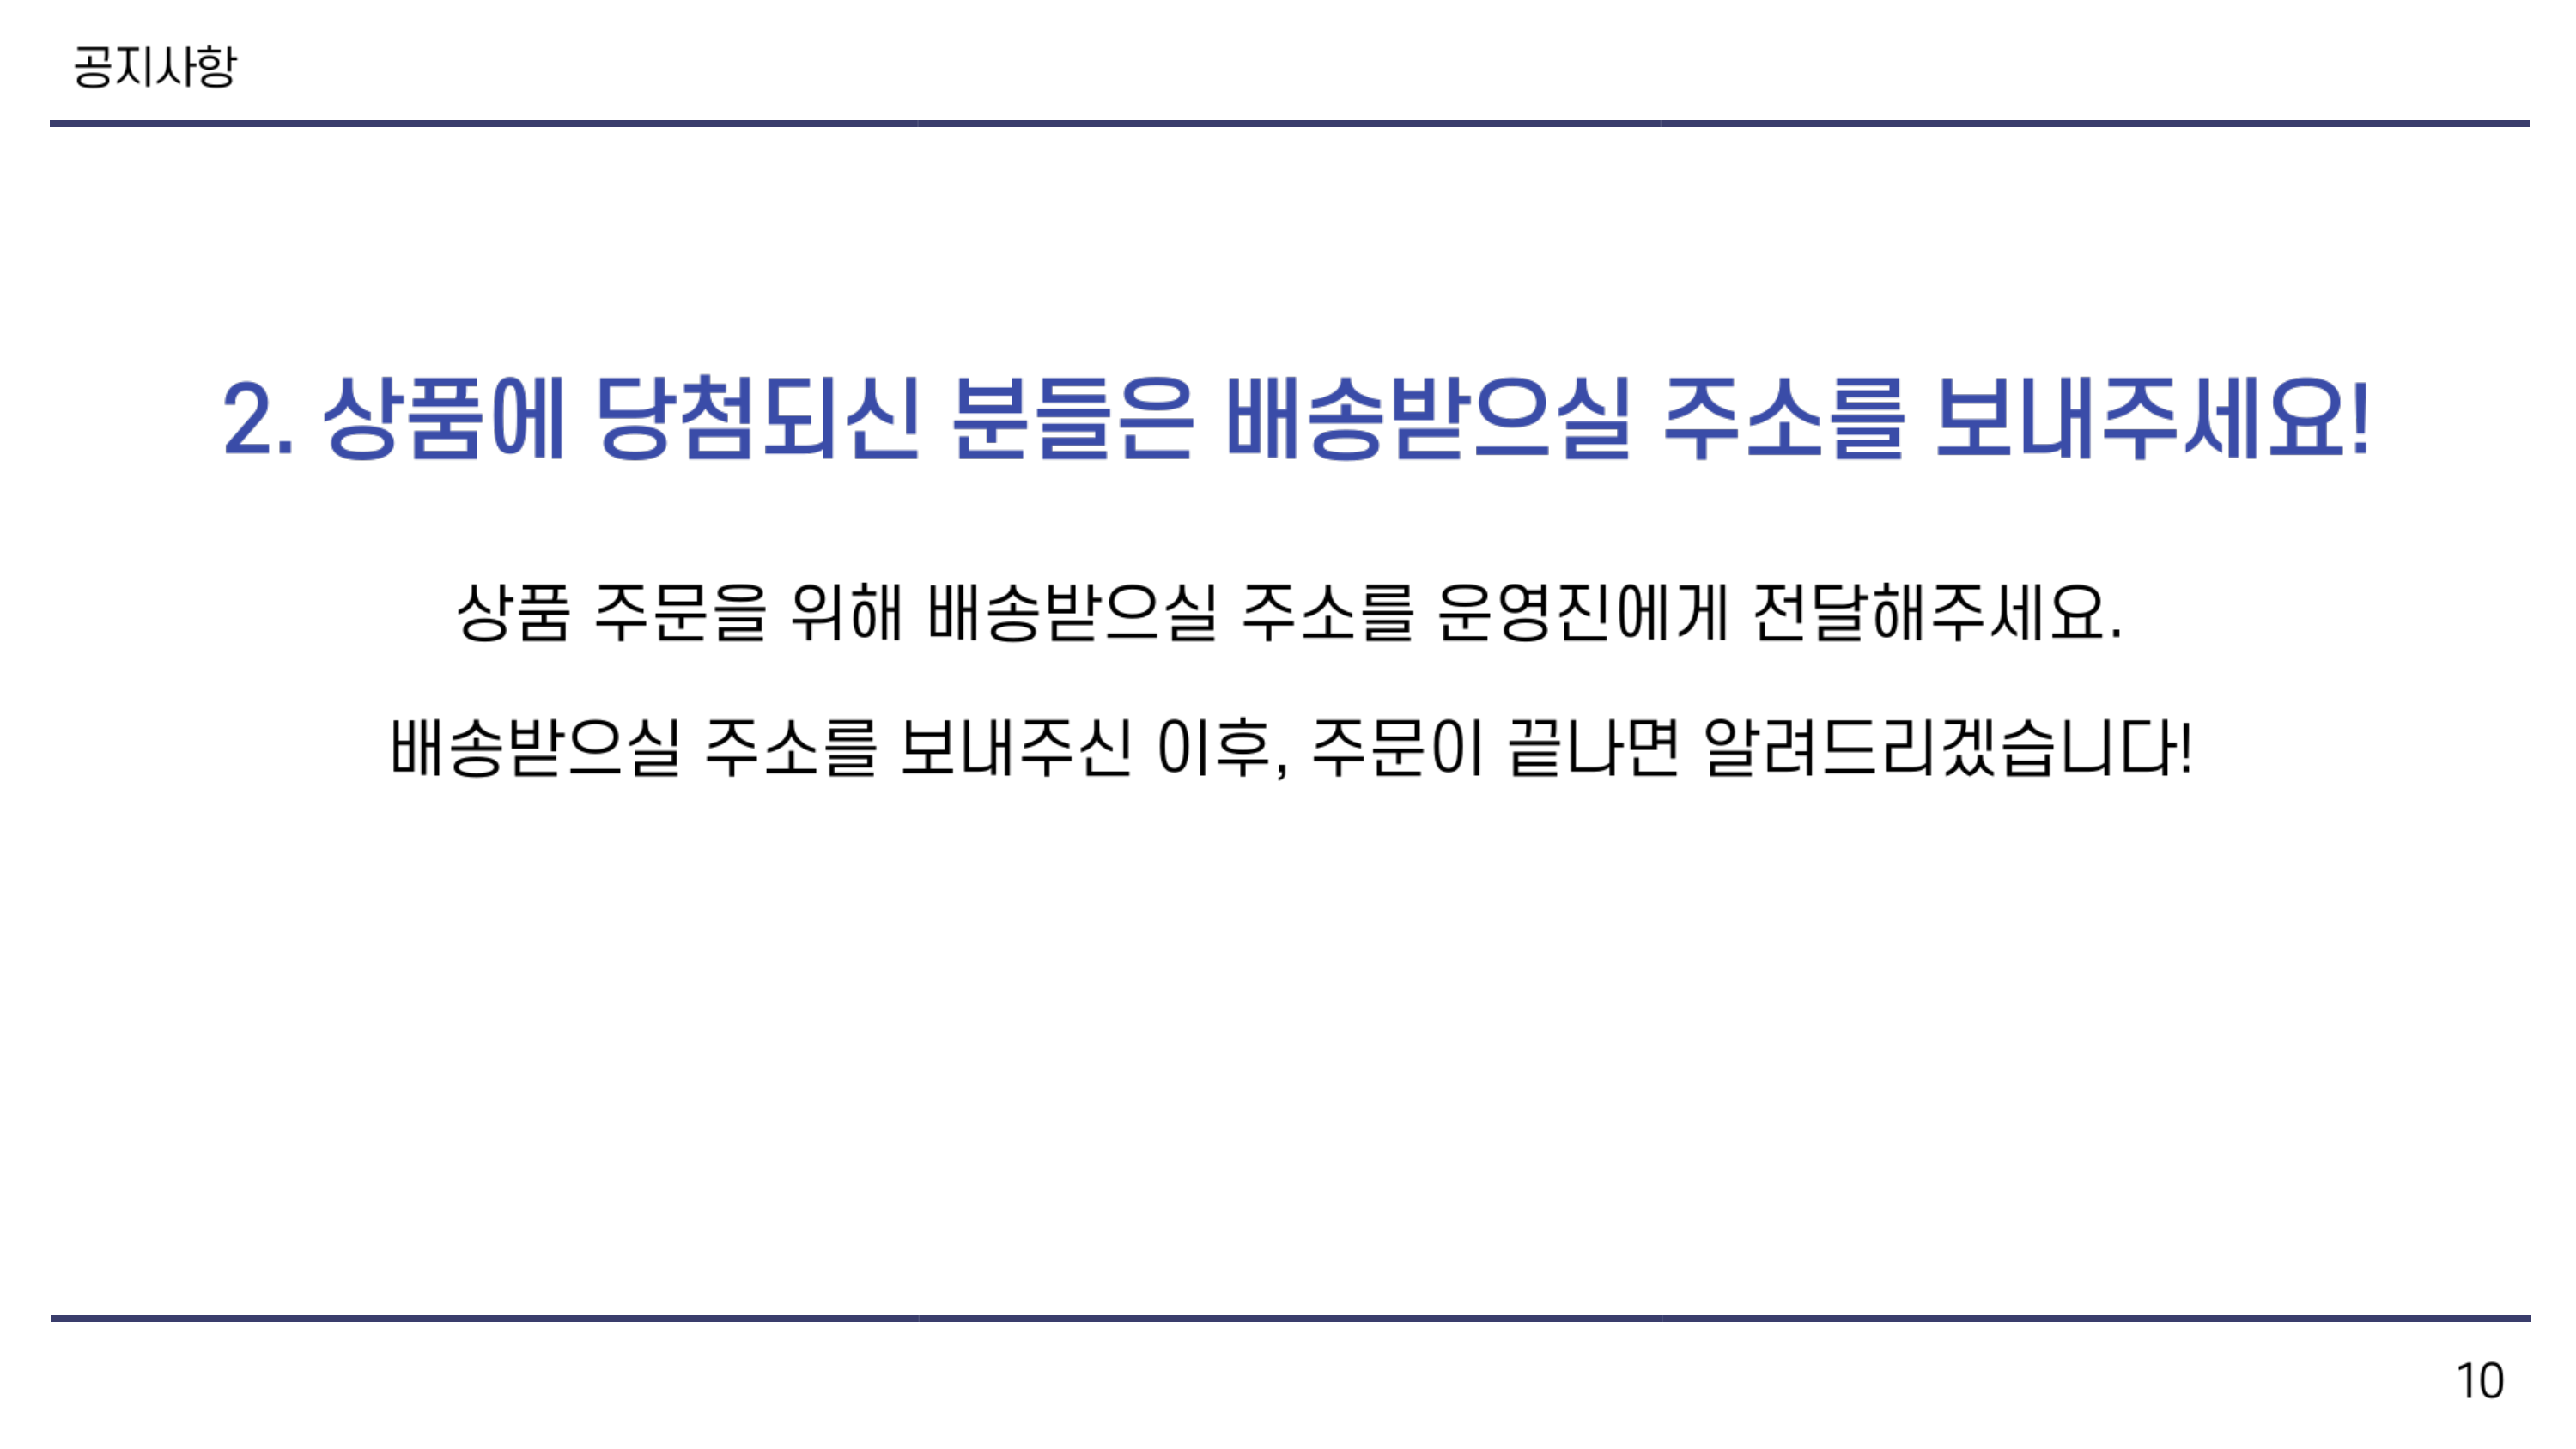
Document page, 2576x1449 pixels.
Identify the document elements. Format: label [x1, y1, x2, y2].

text_box [51, 1315, 2531, 1322]
picture [210, 558, 2161, 671]
picture [211, 694, 2231, 809]
picture [206, 341, 2422, 502]
picture [64, 28, 258, 110]
text_box [49, 120, 2530, 127]
picture [2447, 1342, 2525, 1420]
